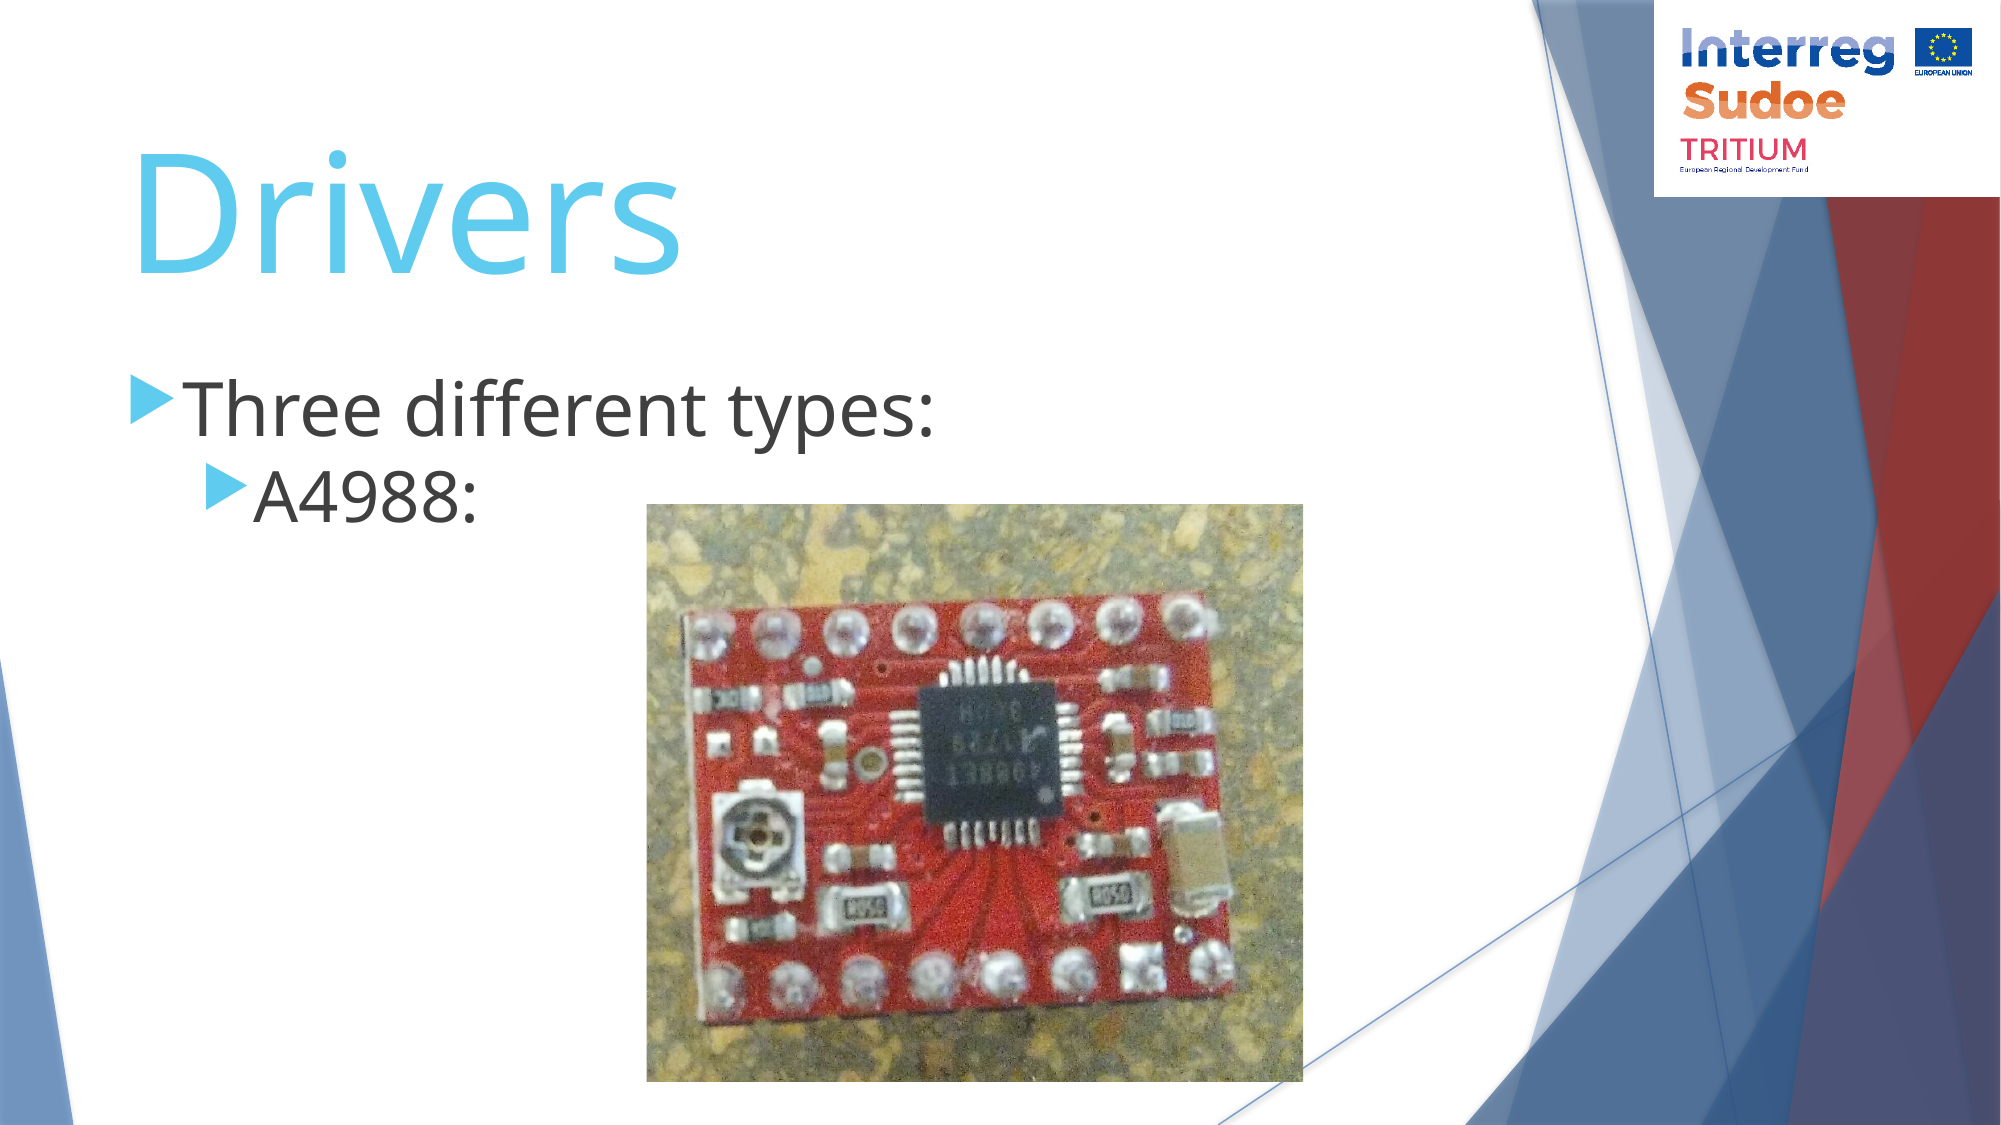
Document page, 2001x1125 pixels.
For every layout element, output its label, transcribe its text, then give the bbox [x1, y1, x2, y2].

text_box Three different types: A4988: [111, 354, 1522, 991]
text_box Drivers [111, 99, 1522, 317]
picture [646, 504, 1304, 1082]
picture [1654, 0, 2000, 197]
